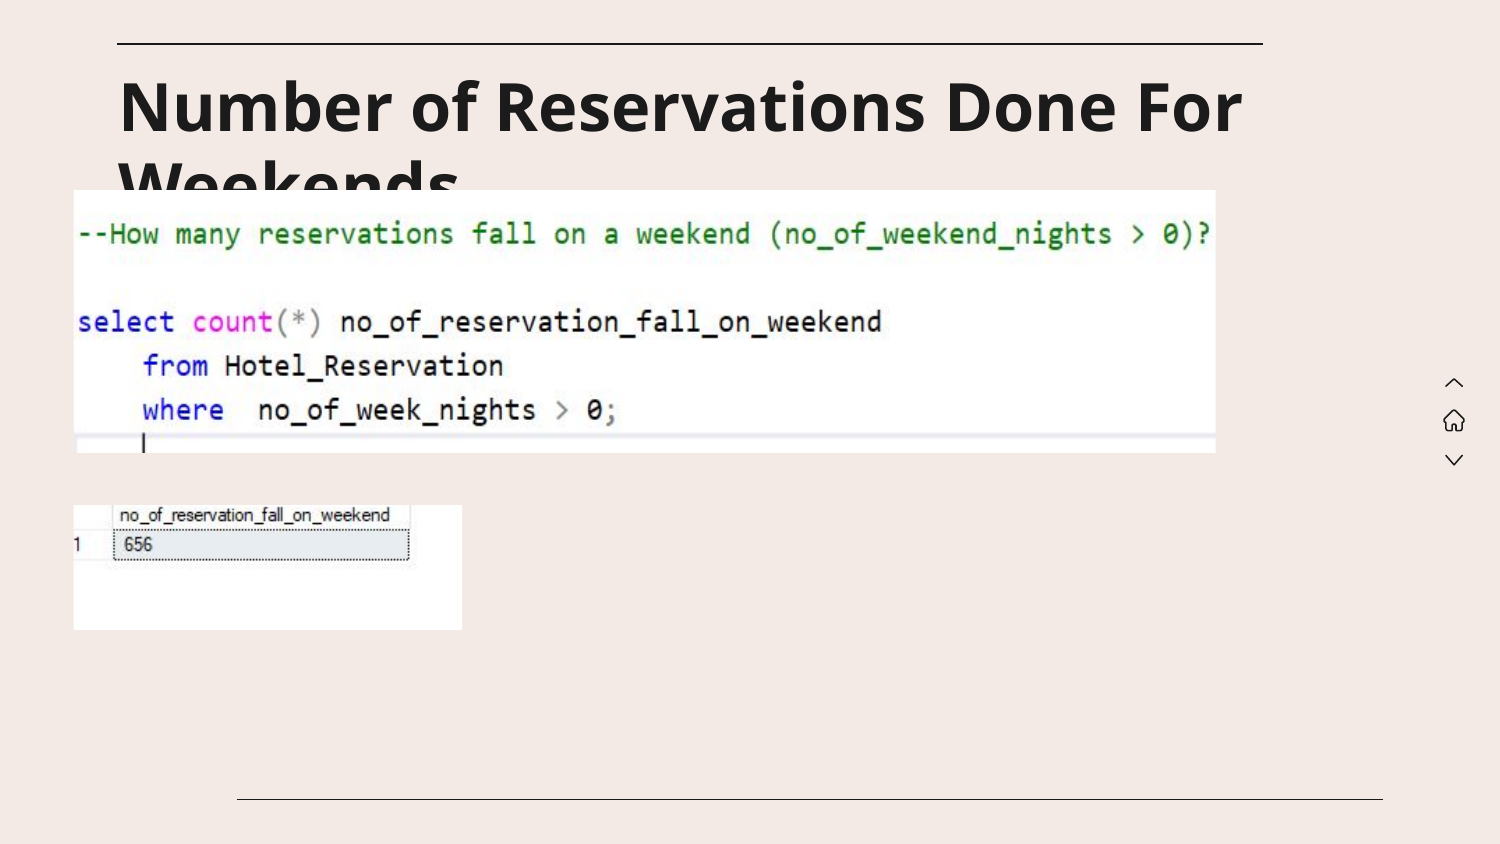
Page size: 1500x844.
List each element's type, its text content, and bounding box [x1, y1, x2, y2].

picture [73, 189, 1216, 453]
title Number of Reservations Done For Weekends [118, 64, 1382, 140]
text_box [1444, 410, 1464, 431]
picture [73, 504, 463, 630]
